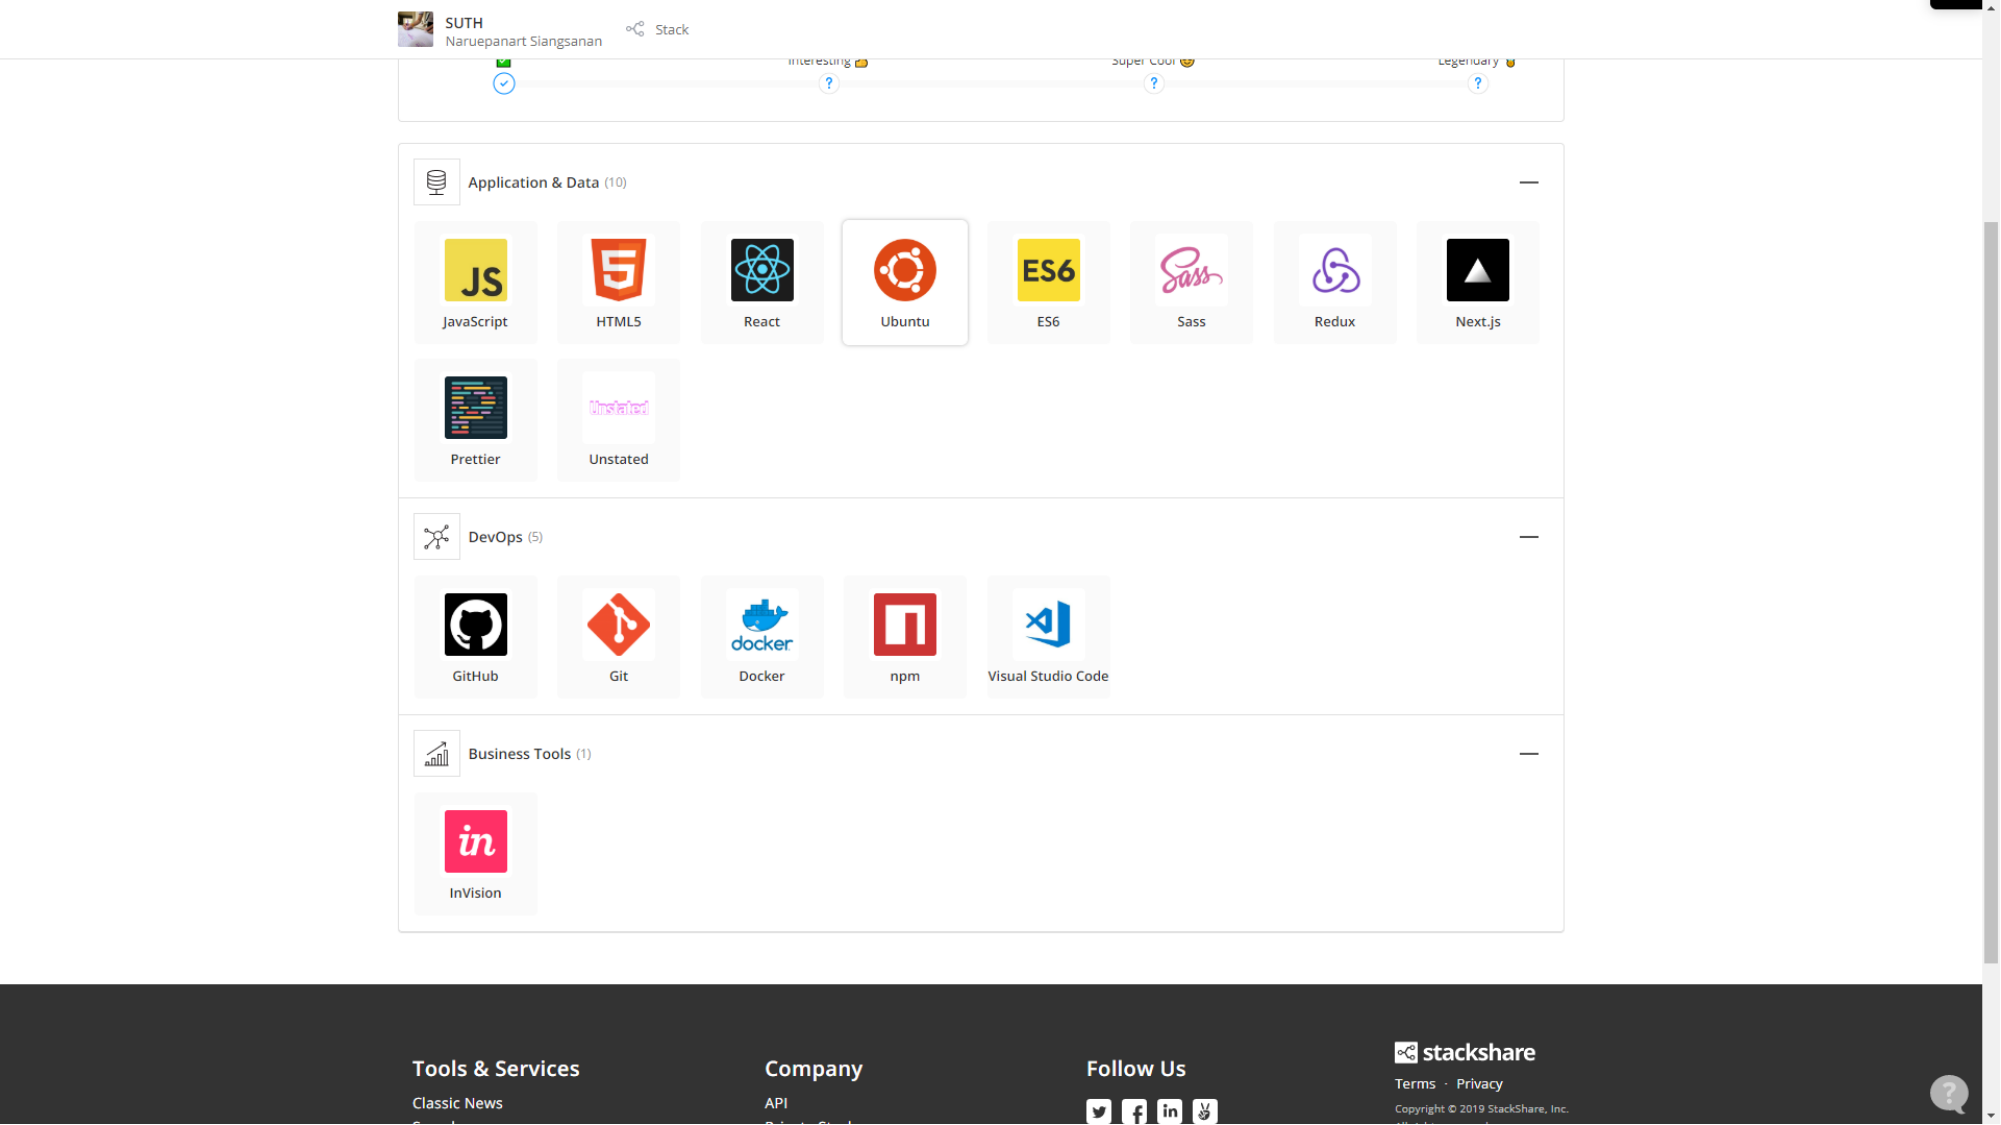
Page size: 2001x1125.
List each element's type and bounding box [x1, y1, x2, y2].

list [0, 0, 2000, 1124]
